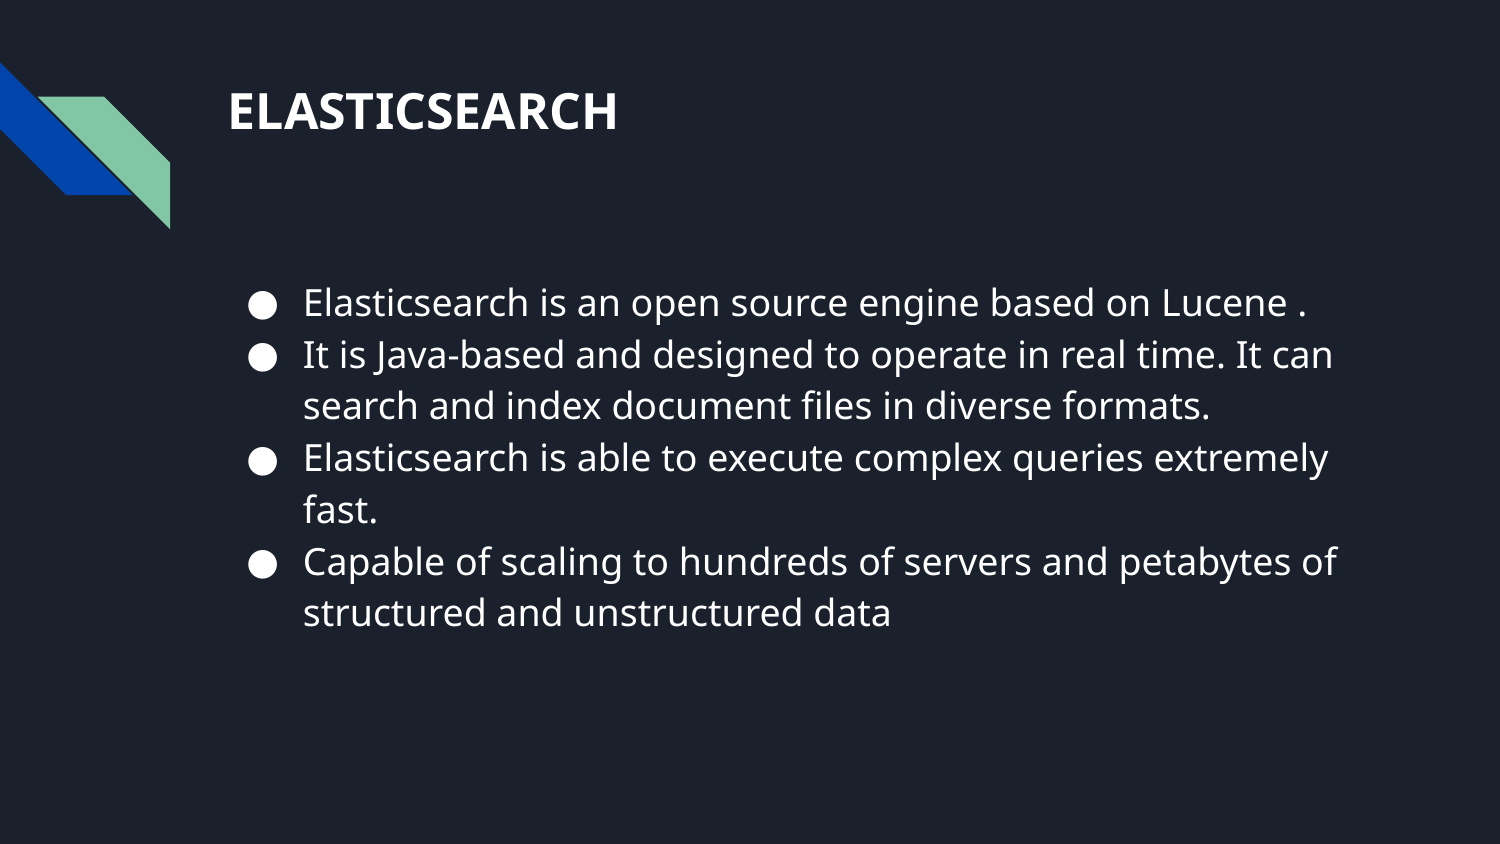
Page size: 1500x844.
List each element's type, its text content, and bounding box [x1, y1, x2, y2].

list Elasticsearch is an open source engine based on Lucene . It is Java-based and designed to operate in real time. It can search and index document files in diverse formats. Elasticsearch is able to execute complex queries extremely fast. Capable of scaling to hundreds of servers and petabytes of structured and unstructured data [212, 257, 1368, 735]
title ELASTICSEARCH [212, 64, 1368, 215]
